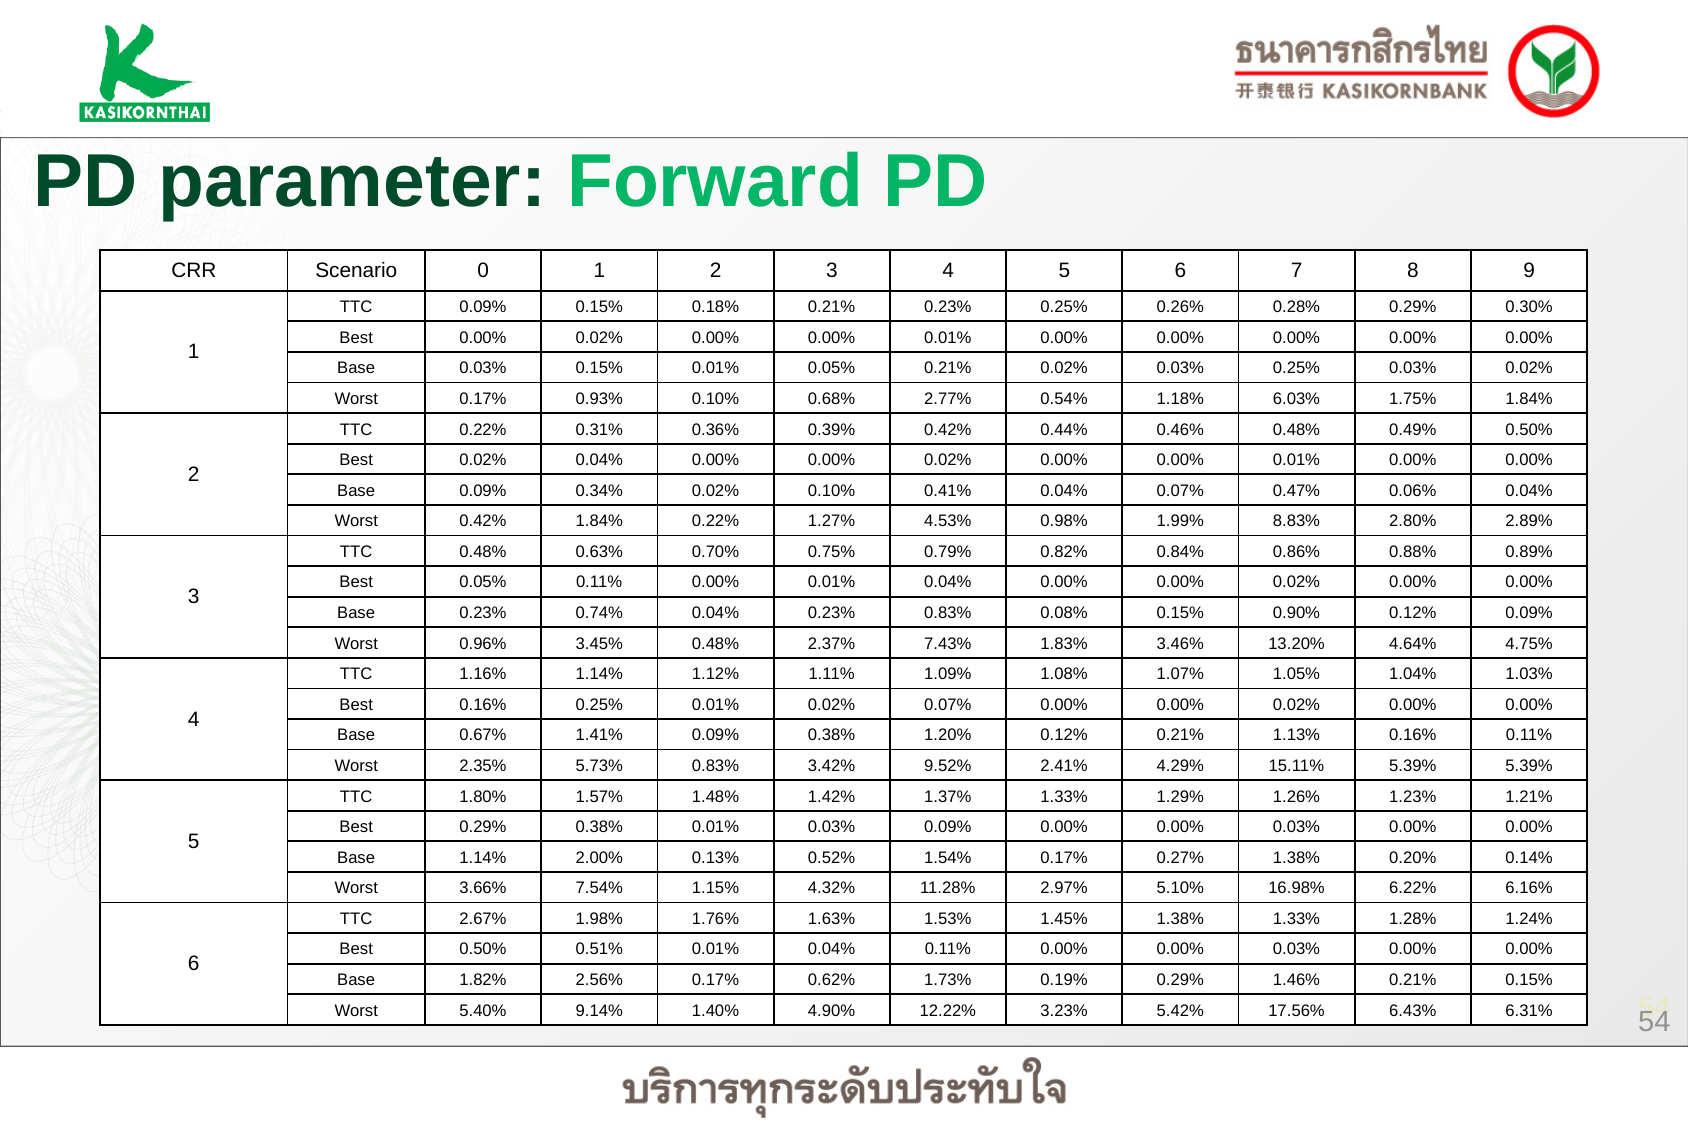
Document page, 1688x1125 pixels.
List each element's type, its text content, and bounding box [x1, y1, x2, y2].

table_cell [1472, 965, 1586, 993]
table_cell 0.50% [1472, 414, 1586, 443]
table_cell 1.14% [542, 659, 657, 688]
table_cell 7.43% [891, 628, 1005, 657]
table_cell 3 [101, 536, 287, 657]
table_cell 1.99% [1123, 506, 1238, 535]
table_cell 0.09% [891, 812, 1005, 840]
table_cell 0.07% [1123, 475, 1238, 504]
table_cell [1007, 934, 1121, 963]
table_cell 1.16% [426, 659, 540, 688]
table_cell 0.30% [1472, 292, 1586, 320]
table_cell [288, 965, 424, 993]
table_cell 9.52% [891, 750, 1005, 779]
table_cell 1.38% [1239, 842, 1354, 871]
table_cell 1.23% [1356, 781, 1470, 810]
table_cell 4.75% [1472, 628, 1586, 657]
table_cell 0.42% [891, 414, 1005, 443]
table_cell 1.80% [426, 781, 540, 810]
table_cell 5.39% [1356, 750, 1470, 779]
table_cell 0.00% [1472, 445, 1586, 473]
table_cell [891, 873, 1005, 902]
table_cell 0.11% [1472, 720, 1586, 749]
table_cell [1472, 903, 1586, 932]
table_cell TTC [288, 414, 424, 443]
table_cell 0.17% [426, 383, 540, 412]
table_cell 0.84% [1123, 536, 1238, 565]
table_cell 1.11% [775, 659, 889, 688]
table_cell 0.86% [1239, 536, 1354, 565]
table_cell 0.00% [775, 322, 889, 351]
table_cell 0.21% [1123, 720, 1238, 749]
table_cell 0.00% [1007, 445, 1121, 473]
table_cell 1.75% [1356, 383, 1470, 412]
table_cell 0.38% [542, 812, 657, 840]
table_cell 0.04% [1472, 475, 1586, 504]
table_cell 1.54% [891, 842, 1005, 871]
table_cell TTC [288, 659, 424, 688]
table_header 2 [658, 251, 773, 290]
table_cell 0.48% [1239, 414, 1354, 443]
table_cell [658, 873, 773, 902]
table_cell 0.15% [1123, 598, 1238, 626]
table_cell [775, 903, 889, 932]
table_cell Worst [288, 628, 424, 657]
table_cell 2.89% [1472, 506, 1586, 535]
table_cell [891, 903, 1005, 932]
table_header CRR [101, 251, 287, 290]
table_cell 15.11% [1239, 750, 1354, 779]
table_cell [1123, 995, 1238, 1024]
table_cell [1007, 995, 1121, 1024]
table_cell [1356, 965, 1470, 993]
table_cell 0.02% [775, 689, 889, 718]
table_cell 1.41% [542, 720, 657, 749]
table_header 3 [775, 251, 889, 290]
table_cell 0.31% [542, 414, 657, 443]
table_cell 0.20% [1356, 842, 1470, 871]
table_cell 0.01% [775, 567, 889, 596]
table_cell 0.28% [1239, 292, 1354, 320]
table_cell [1123, 965, 1238, 993]
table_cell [1007, 965, 1121, 993]
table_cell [658, 934, 773, 963]
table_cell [1239, 995, 1354, 1024]
table_cell 0.00% [1007, 567, 1121, 596]
table_cell 1.42% [775, 781, 889, 810]
table_header 4 [891, 251, 1005, 290]
table_cell 1.08% [1007, 659, 1121, 688]
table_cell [658, 995, 773, 1024]
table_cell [542, 873, 657, 902]
table_cell 0.04% [658, 598, 773, 626]
table_cell 1.03% [1472, 659, 1586, 688]
table_header 8 [1356, 251, 1470, 290]
table_cell 0.04% [891, 567, 1005, 596]
table_cell 3.46% [1123, 628, 1238, 657]
table_cell 0.11% [542, 567, 657, 596]
table_cell 0.88% [1356, 536, 1470, 565]
table_cell 0.52% [775, 842, 889, 871]
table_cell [1239, 903, 1354, 932]
table_cell 0.06% [1356, 475, 1470, 504]
table_cell 0.00% [1356, 812, 1470, 840]
table_cell 0.02% [1007, 353, 1121, 382]
table_cell 1.29% [1123, 781, 1238, 810]
table_cell 0.09% [1472, 598, 1586, 626]
table_cell TTC [288, 781, 424, 810]
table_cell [288, 934, 424, 963]
table_cell 0.18% [658, 292, 773, 320]
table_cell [1472, 995, 1586, 1024]
table_cell 0.15% [542, 292, 657, 320]
table_cell 0.00% [1123, 567, 1238, 596]
table_cell 0.63% [542, 536, 657, 565]
table_cell Worst [288, 506, 424, 535]
table_cell 0.34% [542, 475, 657, 504]
table_cell 0.67% [426, 720, 540, 749]
table_cell 0.02% [1239, 567, 1354, 596]
table_cell 0.38% [775, 720, 889, 749]
table_cell 0.90% [1239, 598, 1354, 626]
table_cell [891, 934, 1005, 963]
table_cell 3.45% [542, 628, 657, 657]
table_cell 6.03% [1239, 383, 1354, 412]
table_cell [542, 903, 657, 932]
table_cell 1.48% [658, 781, 773, 810]
table_cell 0.00% [1007, 689, 1121, 718]
table_cell 0.00% [1239, 322, 1354, 351]
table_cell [1239, 873, 1354, 902]
table_header 5 [1007, 251, 1121, 290]
table_cell 0.36% [658, 414, 773, 443]
table_cell 0.03% [1356, 353, 1470, 382]
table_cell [426, 934, 540, 963]
table_cell 0.93% [542, 383, 657, 412]
table_cell 0.02% [891, 445, 1005, 473]
table_cell 0.29% [426, 812, 540, 840]
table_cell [426, 965, 540, 993]
table_cell 2.77% [891, 383, 1005, 412]
table_cell 0.79% [891, 536, 1005, 565]
table_header 7 [1239, 251, 1354, 290]
table_cell 0.21% [775, 292, 889, 320]
table_header Scenario [288, 251, 424, 290]
table_cell 0.96% [426, 628, 540, 657]
table_cell 0.09% [658, 720, 773, 749]
table_cell 0.47% [1239, 475, 1354, 504]
table_cell 0.00% [1356, 445, 1470, 473]
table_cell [658, 965, 773, 993]
table_cell 0.12% [1007, 720, 1121, 749]
table_cell 0.29% [1356, 292, 1470, 320]
table_cell 0.00% [1472, 322, 1586, 351]
table_cell 1 [101, 292, 287, 412]
table_cell 0.22% [658, 506, 773, 535]
table_cell 0.03% [426, 353, 540, 382]
table_cell 2.80% [1356, 506, 1470, 535]
table_cell 1.05% [1239, 659, 1354, 688]
table_cell 0.00% [426, 322, 540, 351]
table_cell 0.16% [426, 689, 540, 718]
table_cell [658, 903, 773, 932]
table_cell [288, 995, 424, 1024]
table_cell 0.25% [1007, 292, 1121, 320]
picture [0, 1049, 1688, 1125]
table_cell 0.04% [1007, 475, 1121, 504]
table_cell 0.00% [1007, 812, 1121, 840]
table_cell 1.37% [891, 781, 1005, 810]
table_cell 0.00% [1472, 567, 1586, 596]
table_cell Best [288, 322, 424, 351]
table_cell Worst [288, 383, 424, 412]
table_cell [1007, 873, 1121, 902]
table_cell TTC [288, 536, 424, 565]
table_cell 0.05% [775, 353, 889, 382]
table_header 1 [542, 251, 657, 290]
table_cell 0.01% [658, 353, 773, 382]
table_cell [891, 995, 1005, 1024]
table_cell 0.14% [1472, 842, 1586, 871]
table_cell Best [288, 689, 424, 718]
table_cell 0.27% [1123, 842, 1238, 871]
table_cell 0.23% [775, 598, 889, 626]
table_cell 0.09% [426, 475, 540, 504]
table_cell Base [288, 598, 424, 626]
table_cell 1.57% [542, 781, 657, 810]
table_cell Best [288, 812, 424, 840]
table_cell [775, 934, 889, 963]
table_cell 0.00% [1356, 689, 1470, 718]
table_cell 5 [101, 781, 287, 902]
table_cell 4.64% [1356, 628, 1470, 657]
table_cell 0.25% [1239, 353, 1354, 382]
table_cell 1.07% [1123, 659, 1238, 688]
table_cell Best [288, 567, 424, 596]
table_cell Base [288, 475, 424, 504]
table_cell 0.00% [1123, 445, 1238, 473]
table_cell 4.53% [891, 506, 1005, 535]
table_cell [542, 965, 657, 993]
table_cell 0.41% [891, 475, 1005, 504]
table_cell 0.10% [775, 475, 889, 504]
table_cell 2.35% [426, 750, 540, 779]
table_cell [1239, 934, 1354, 963]
table_cell 0.05% [426, 567, 540, 596]
table_cell 0.00% [1472, 812, 1586, 840]
table_cell 1.14% [426, 842, 540, 871]
table_cell 0.98% [1007, 506, 1121, 535]
table_cell 0.75% [775, 536, 889, 565]
table_cell 13.20% [1239, 628, 1354, 657]
table_cell 0.68% [775, 383, 889, 412]
table_cell 0.02% [426, 445, 540, 473]
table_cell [426, 995, 540, 1024]
table_cell 0.26% [1123, 292, 1238, 320]
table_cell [891, 965, 1005, 993]
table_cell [1123, 934, 1238, 963]
table_cell 0.00% [1123, 689, 1238, 718]
table_cell 0.42% [426, 506, 540, 535]
table_cell 0.01% [658, 689, 773, 718]
table_cell 0.46% [1123, 414, 1238, 443]
table_cell 0.83% [891, 598, 1005, 626]
table_cell 1.27% [775, 506, 889, 535]
table_header 6 [1123, 251, 1238, 290]
table_cell 0.00% [658, 567, 773, 596]
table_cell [1356, 903, 1470, 932]
table_cell 4.29% [1123, 750, 1238, 779]
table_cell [1472, 934, 1586, 963]
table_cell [426, 903, 540, 932]
table_cell 1.26% [1239, 781, 1354, 810]
table_cell 1.20% [891, 720, 1005, 749]
table_cell 1.84% [542, 506, 657, 535]
table_cell 0.10% [658, 383, 773, 412]
table_cell 0.00% [1123, 322, 1238, 351]
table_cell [1356, 995, 1470, 1024]
table_cell 2.00% [542, 842, 657, 871]
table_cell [775, 873, 889, 902]
table_cell 0.48% [426, 536, 540, 565]
table_cell 0.23% [426, 598, 540, 626]
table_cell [1239, 965, 1354, 993]
table_cell 1.12% [658, 659, 773, 688]
table_cell 0.01% [658, 812, 773, 840]
picture [1233, 23, 1601, 120]
table_cell 1.33% [1007, 781, 1121, 810]
table_cell 1.09% [891, 659, 1005, 688]
table_cell 5.39% [1472, 750, 1586, 779]
table_cell 0.08% [1007, 598, 1121, 626]
table_cell 0.00% [775, 445, 889, 473]
table_cell 0.70% [658, 536, 773, 565]
table_cell 0.03% [1123, 353, 1238, 382]
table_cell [775, 995, 889, 1024]
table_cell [542, 995, 657, 1024]
table_cell 1.04% [1356, 659, 1470, 688]
table_cell 0.01% [891, 322, 1005, 351]
table_cell 3.66% [426, 873, 540, 902]
table_cell 0.09% [426, 292, 540, 320]
table_cell 0.44% [1007, 414, 1121, 443]
table_cell 0.83% [658, 750, 773, 779]
table_cell 2.37% [775, 628, 889, 657]
table_cell 0.03% [775, 812, 889, 840]
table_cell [1007, 903, 1121, 932]
table_cell TTC [288, 292, 424, 320]
table_cell 0.54% [1007, 383, 1121, 412]
table_cell 0.00% [658, 322, 773, 351]
table_cell 0.07% [891, 689, 1005, 718]
table_header 9 [1472, 251, 1586, 290]
text_box PD parameter: Forward PD [18, 123, 1232, 229]
table_cell 0.00% [1123, 812, 1238, 840]
table_cell 0.89% [1472, 536, 1586, 565]
table_cell Worst [288, 750, 424, 779]
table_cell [1472, 873, 1586, 902]
table_cell 0.25% [542, 689, 657, 718]
table_cell 0.23% [891, 292, 1005, 320]
table_cell Worst [288, 873, 424, 902]
table_cell Base [288, 720, 424, 749]
table_cell 0.21% [891, 353, 1005, 382]
table_cell 0.49% [1356, 414, 1470, 443]
table_cell Base [288, 353, 424, 382]
table_cell 0.74% [542, 598, 657, 626]
table_cell 0.00% [1356, 567, 1470, 596]
table_cell 1.84% [1472, 383, 1586, 412]
table_cell 2.41% [1007, 750, 1121, 779]
table_cell 0.16% [1356, 720, 1470, 749]
table_cell 0.04% [542, 445, 657, 473]
table_cell 3.42% [775, 750, 889, 779]
table_cell 1.83% [1007, 628, 1121, 657]
table_cell 0.17% [1007, 842, 1121, 871]
table_cell 0.00% [1007, 322, 1121, 351]
table_header 0 [426, 251, 540, 290]
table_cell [542, 934, 657, 963]
table_cell 1.18% [1123, 383, 1238, 412]
table_cell 0.01% [1239, 445, 1354, 473]
table_cell 0.03% [1239, 812, 1354, 840]
table_cell Best [288, 445, 424, 473]
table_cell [1356, 873, 1470, 902]
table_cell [101, 903, 287, 1024]
table_cell 0.00% [1356, 322, 1470, 351]
table_cell 5.73% [542, 750, 657, 779]
table_cell 0.02% [1472, 353, 1586, 382]
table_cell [1356, 934, 1470, 963]
table_cell 0.15% [542, 353, 657, 382]
table_cell 4 [101, 659, 287, 779]
table_cell 2 [101, 414, 287, 535]
table_cell 1.13% [1239, 720, 1354, 749]
table_cell 0.82% [1007, 536, 1121, 565]
table_cell 0.12% [1356, 598, 1470, 626]
table_cell 0.02% [542, 322, 657, 351]
picture [79, 23, 210, 122]
table_cell 0.00% [658, 445, 773, 473]
table_cell 0.00% [1472, 689, 1586, 718]
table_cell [775, 965, 889, 993]
table_cell 0.22% [426, 414, 540, 443]
table_cell 1.21% [1472, 781, 1586, 810]
table_cell 0.39% [775, 414, 889, 443]
table_cell 8.83% [1239, 506, 1354, 535]
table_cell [288, 903, 424, 932]
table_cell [1123, 873, 1238, 902]
table_cell 0.02% [658, 475, 773, 504]
table_cell Base [288, 842, 424, 871]
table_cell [1123, 903, 1238, 932]
table_cell 0.13% [658, 842, 773, 871]
table_cell 0.02% [1239, 689, 1354, 718]
table_cell 0.48% [658, 628, 773, 657]
